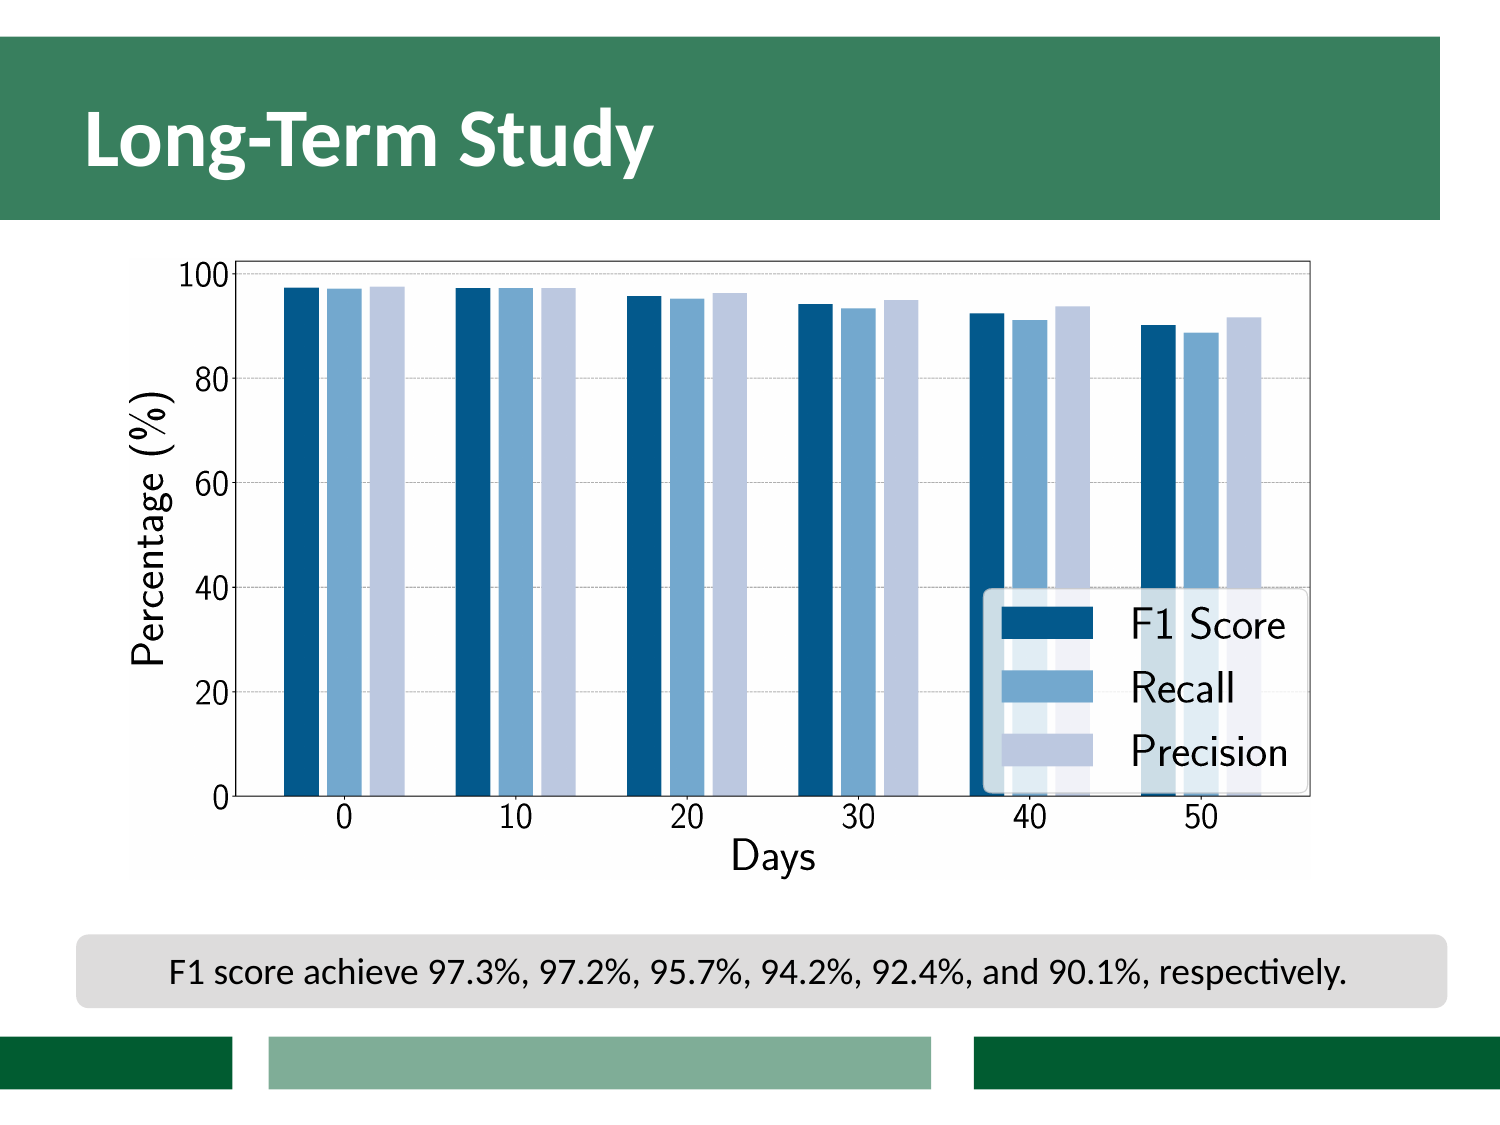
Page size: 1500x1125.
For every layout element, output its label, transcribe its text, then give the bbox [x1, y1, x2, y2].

text_box [75, 933, 1449, 1010]
text_box [0, 1036, 233, 1090]
text_box F1 score achieve 97.3%, 97.2%, 95.7%, 94.2%, 92.4%, and 90.1%, respectively. [116, 939, 1410, 1000]
text_box [0, 36, 1441, 221]
text_box Long-Term Study [69, 75, 1500, 190]
text_box [268, 1036, 932, 1090]
picture [129, 258, 1311, 880]
text_box [973, 1036, 1500, 1090]
